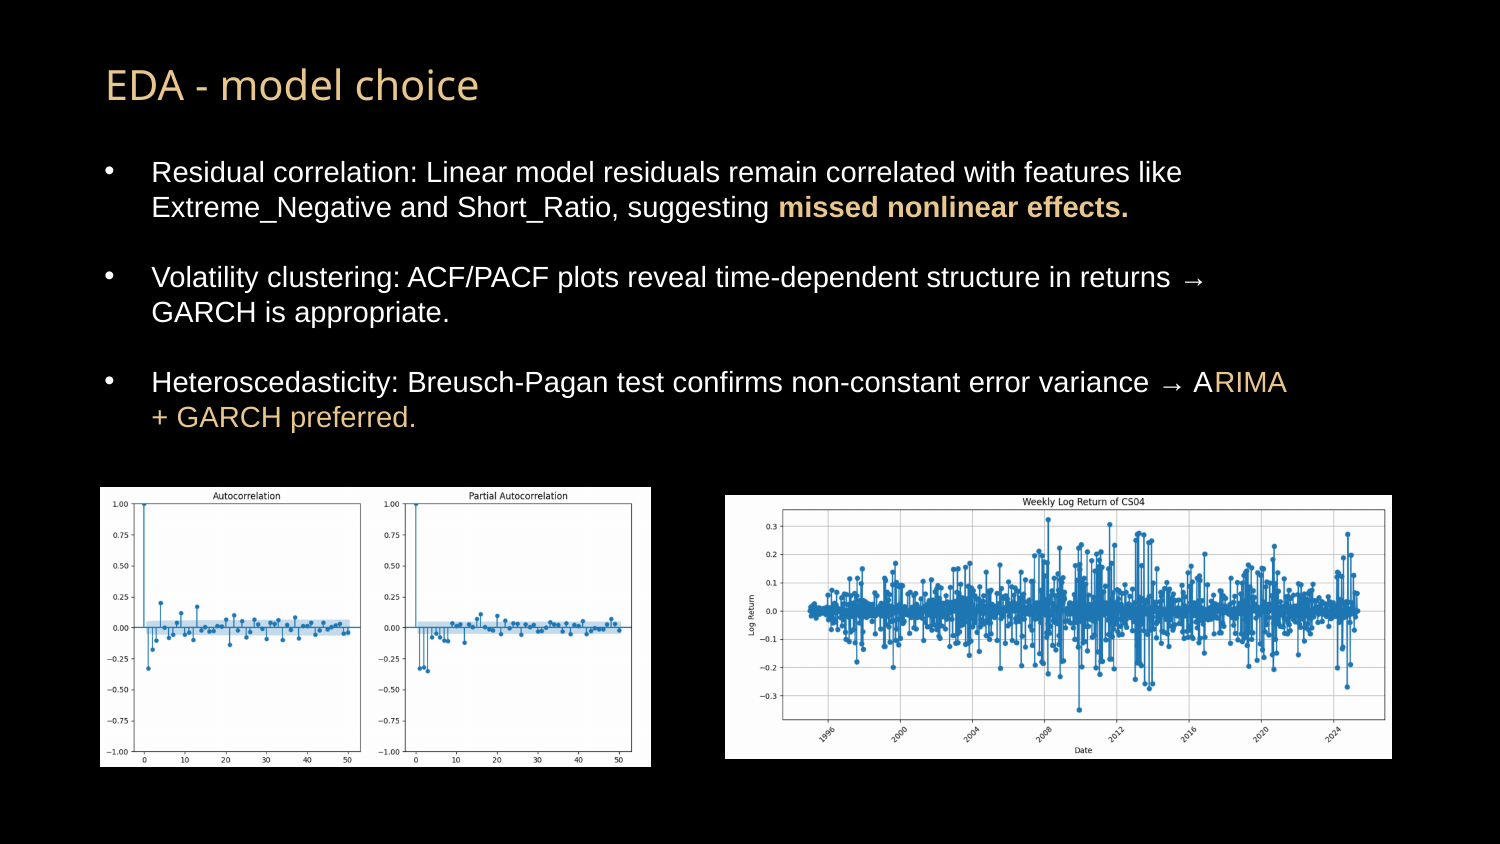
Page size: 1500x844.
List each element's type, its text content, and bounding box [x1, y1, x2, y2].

text_box Residual correlation: Linear model residuals remain correlated with features like Extreme_Negative and Short_Ratio, suggesting missed nonlinear effects. Volatility clustering: ACF/PACF plots reveal time-dependent structure in returns → GARCH is appropriate. Heteroscedasticity: Breusch-Pagan test confirms non-constant error variance → ARIMA + GARCH preferred. [89, 145, 1320, 441]
title EDA - model choice [89, 58, 1364, 146]
picture [724, 495, 1393, 759]
picture [100, 487, 652, 767]
